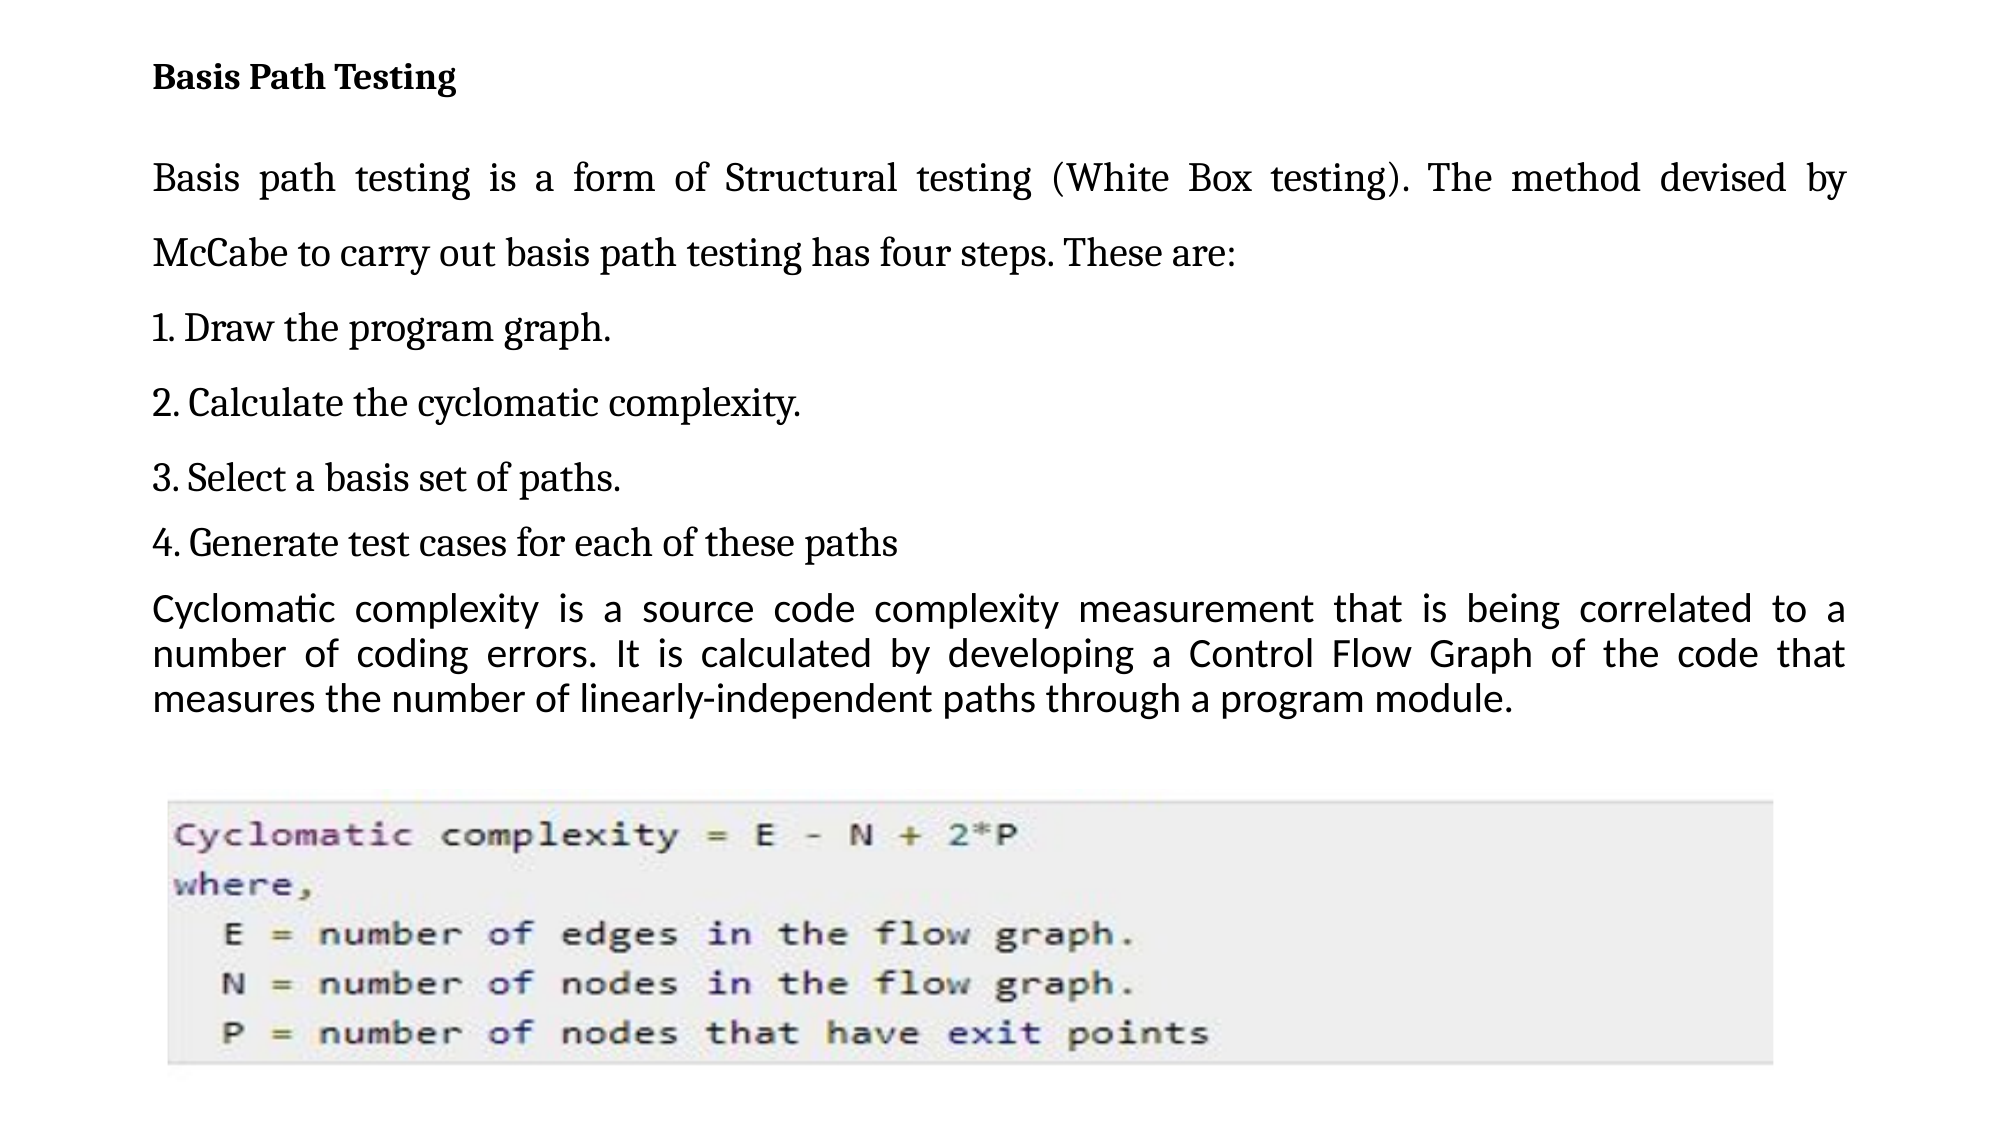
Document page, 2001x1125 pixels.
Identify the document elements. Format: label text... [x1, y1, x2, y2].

list Basis path testing is a form of Structural testing (White Box testing). The method devised by McCabe to carry out basis path testing has four steps. These are: 1. Draw the program graph. 2. Calculate the cyclomatic complexity. 3. Select a basis set of paths. 4. Generate test cases for each of these paths Cyclomatic complexity is a source code complexity measurement that is being correlated to a number of coding errors. It is calculated by developing a Control Flow Graph of the code that measures the number of linearly-independent paths through a program module. [137, 116, 1863, 1084]
picture [167, 789, 1774, 1084]
title Basis Path Testing [137, 37, 490, 116]
